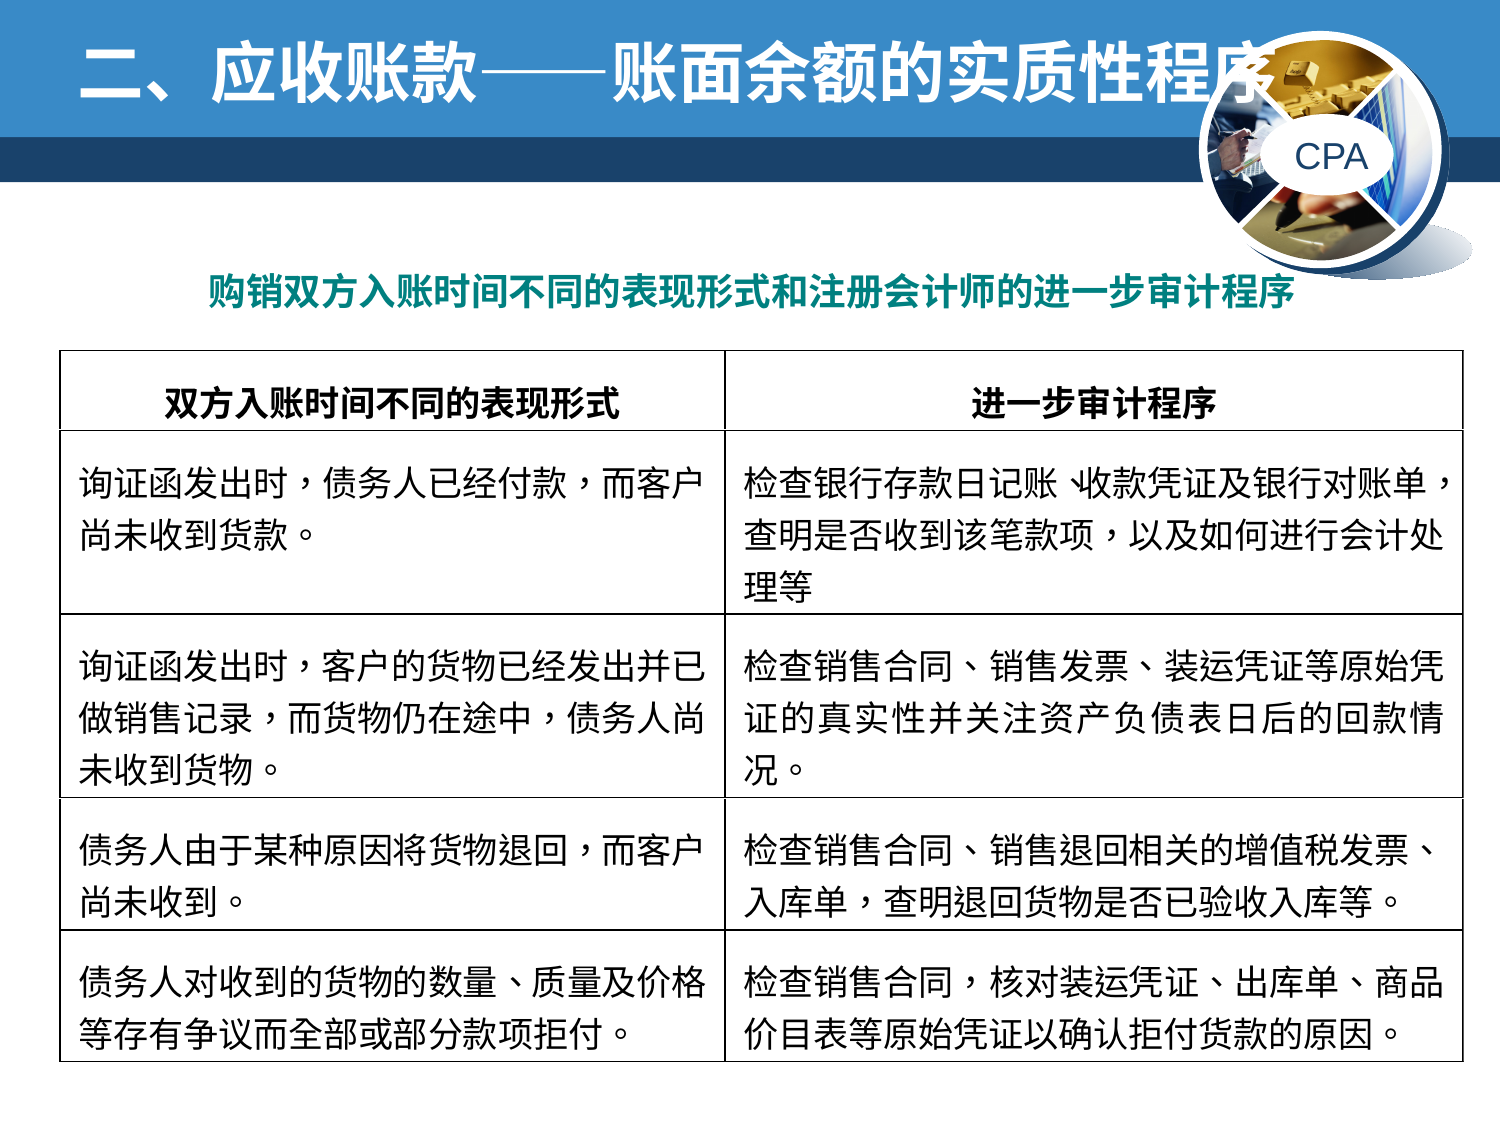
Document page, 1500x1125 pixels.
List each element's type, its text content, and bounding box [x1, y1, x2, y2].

picture [1338, 41, 1394, 116]
picture [1267, 186, 1369, 203]
list [75, 203, 1425, 348]
picture [1354, 73, 1433, 203]
title 二、应收账款——账面余额的实质性程序 [62, 24, 1338, 118]
picture [1207, 118, 1287, 203]
picture [40, 349, 1464, 1116]
text_box 购销双方入账时间不同的表现形式和注册会计师的进一步审计程序 [193, 260, 1311, 321]
